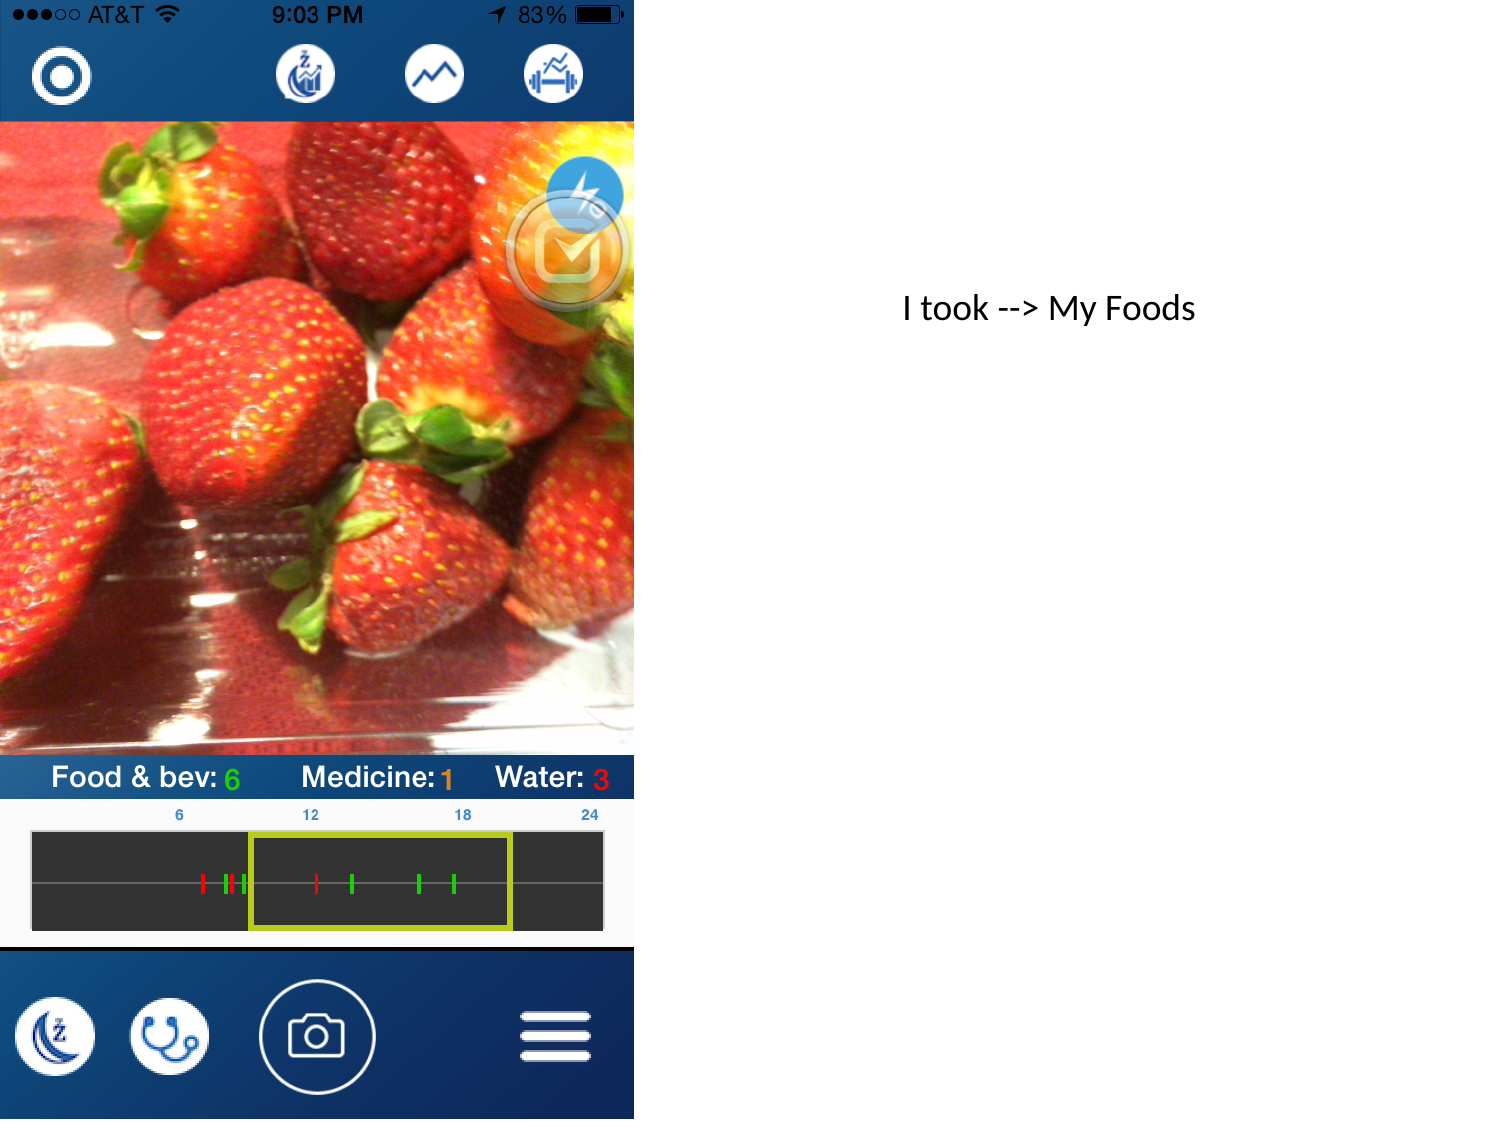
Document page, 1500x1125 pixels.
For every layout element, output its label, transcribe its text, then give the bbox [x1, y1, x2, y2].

text_box I took --> My Foods [887, 274, 1215, 336]
picture [0, 0, 634, 1120]
